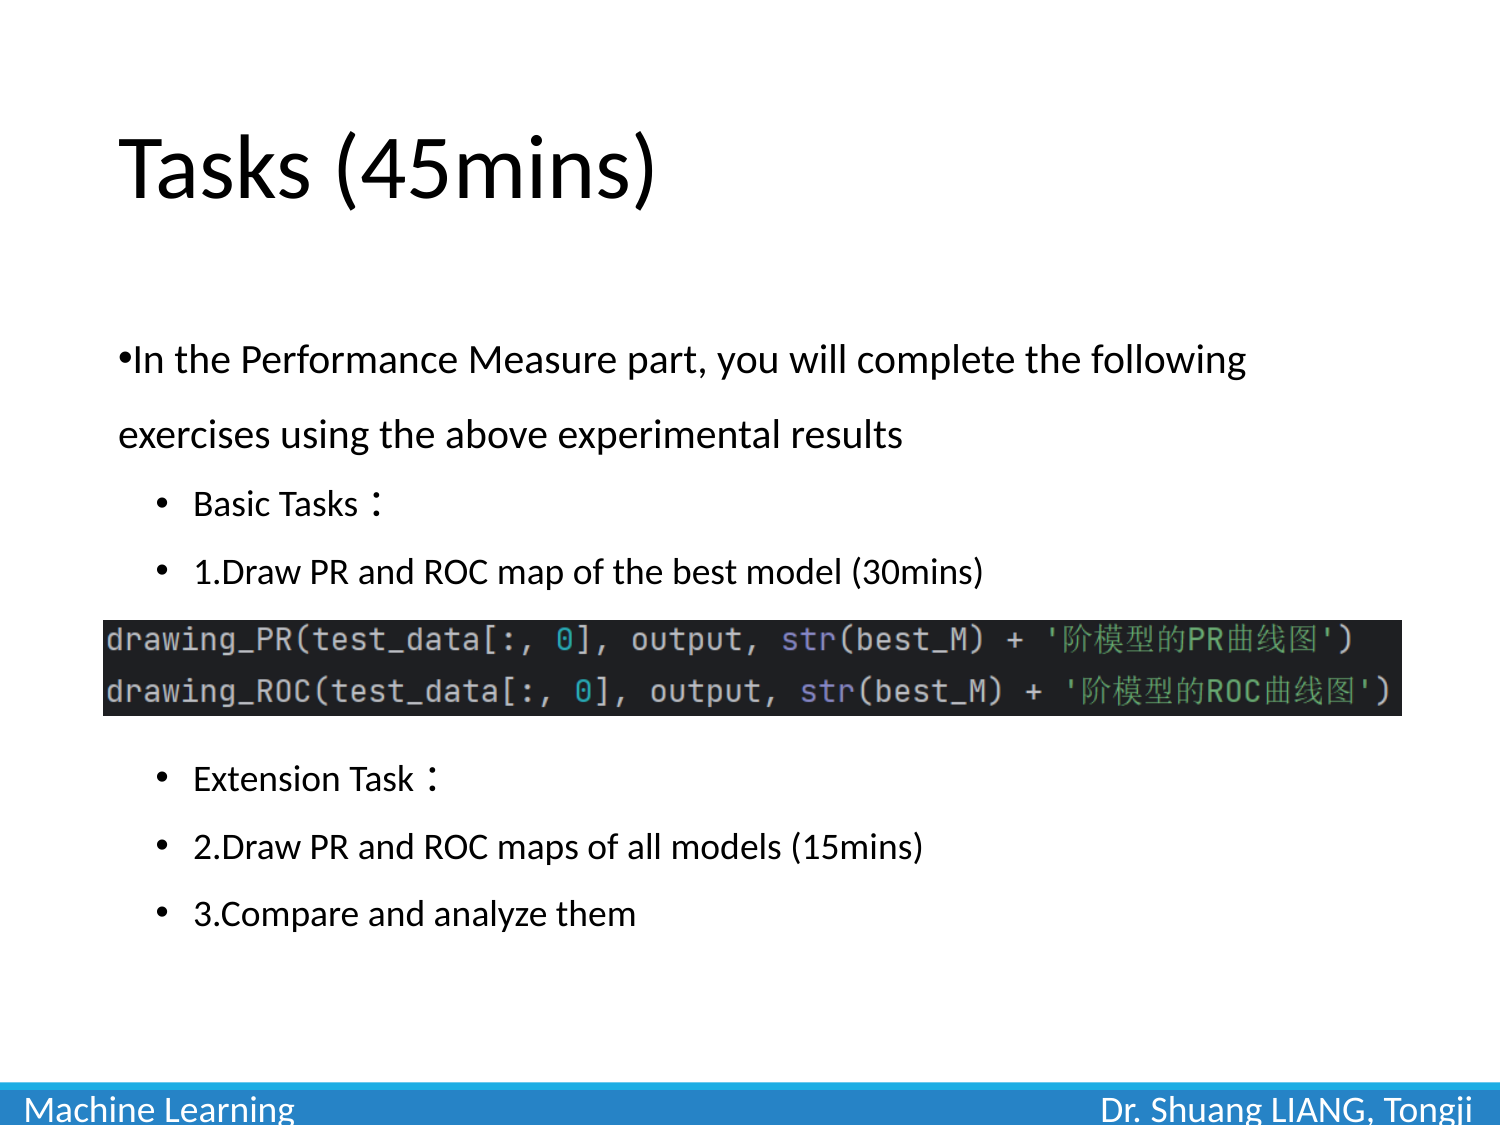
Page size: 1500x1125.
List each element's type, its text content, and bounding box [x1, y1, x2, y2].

list In the Performance Measure part, you will complete the following exercises using the above experimental results Basic Tasks： 1.Draw PR and ROC map of the best model (30mins) Extension Task： 2.Draw PR and ROC maps of all models (15mins) 3.Compare and analyze them [103, 716, 1397, 1014]
list In the Performance Measure part, you will complete the following exercises using the above experimental results Basic Tasks： 1.Draw PR and ROC map of the best model (30mins) Extension Task： 2.Draw PR and ROC maps of all models (15mins) 3.Compare and analyze them [103, 299, 1397, 620]
title Tasks (45mins) [103, 59, 1397, 278]
picture [103, 620, 1402, 716]
